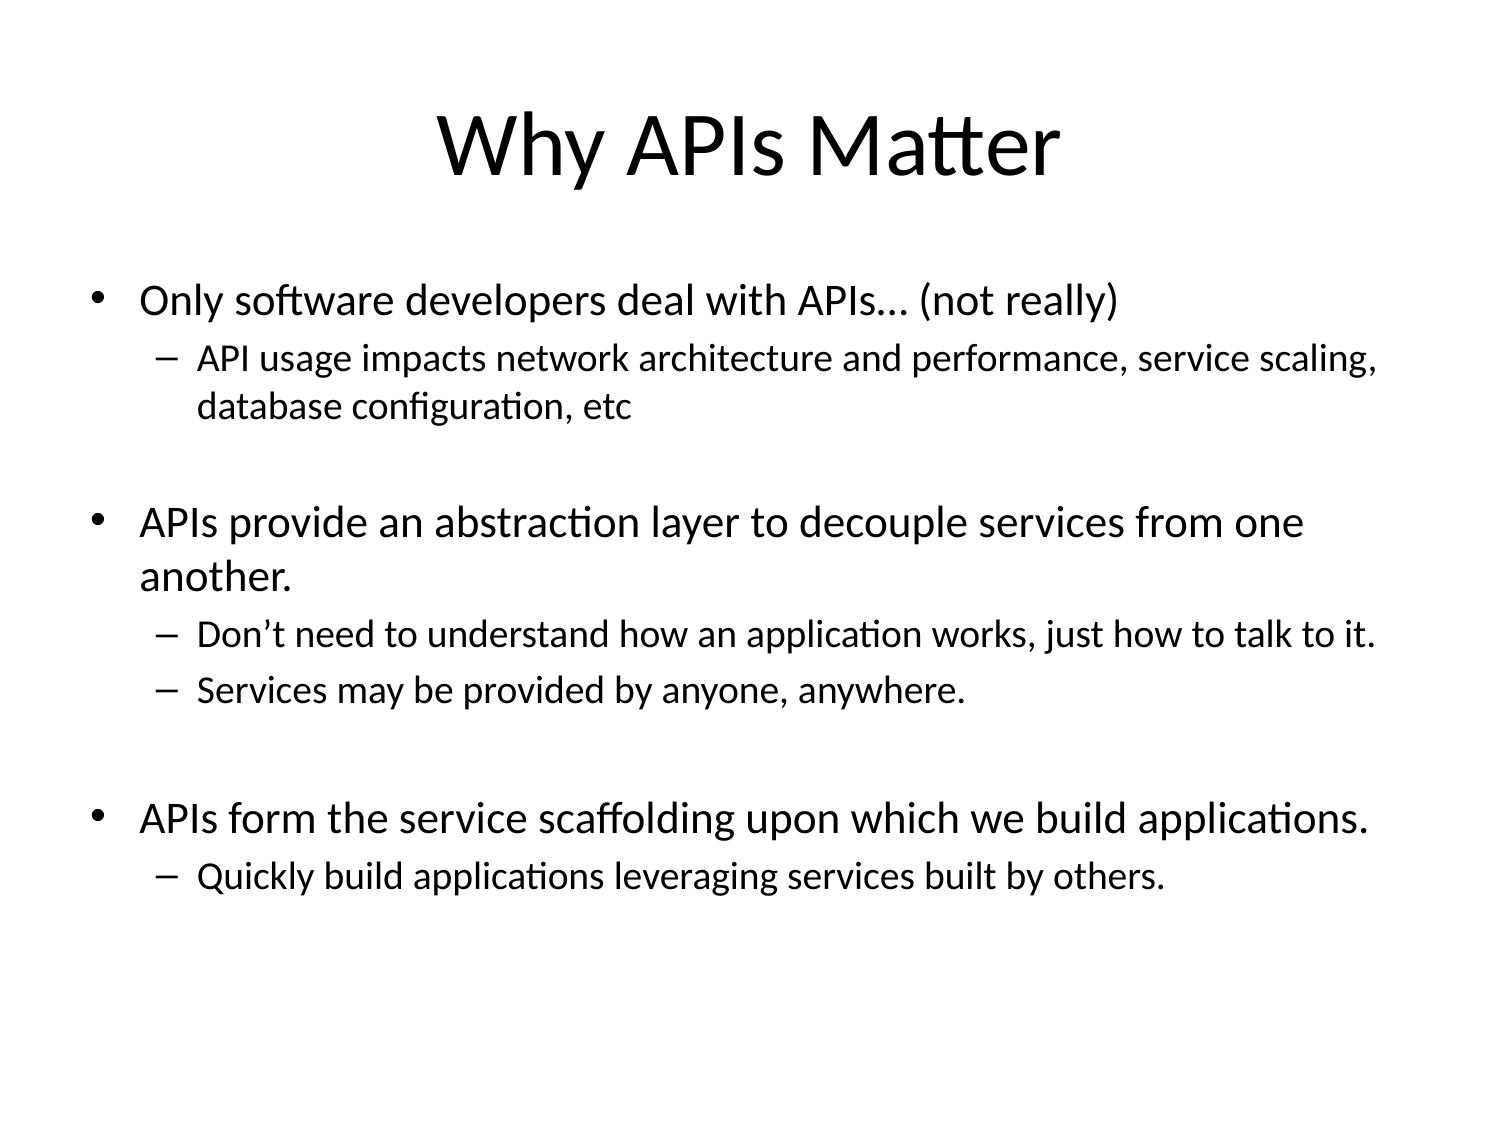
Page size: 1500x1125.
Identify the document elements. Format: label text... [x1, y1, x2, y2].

list Only software developers deal with APIs… (not really) API usage impacts network architecture and performance, service scaling, database configuration, etc APIs provide an abstraction layer to decouple services from one another. Don’t need to understand how an application works, just how to talk to it. Services may be provided by anyone, anywhere. APIs form the service scaffolding upon which we build applications. Quickly build applications leveraging services built by others. [75, 262, 1425, 1005]
title Why APIs Matter [75, 45, 1425, 233]
